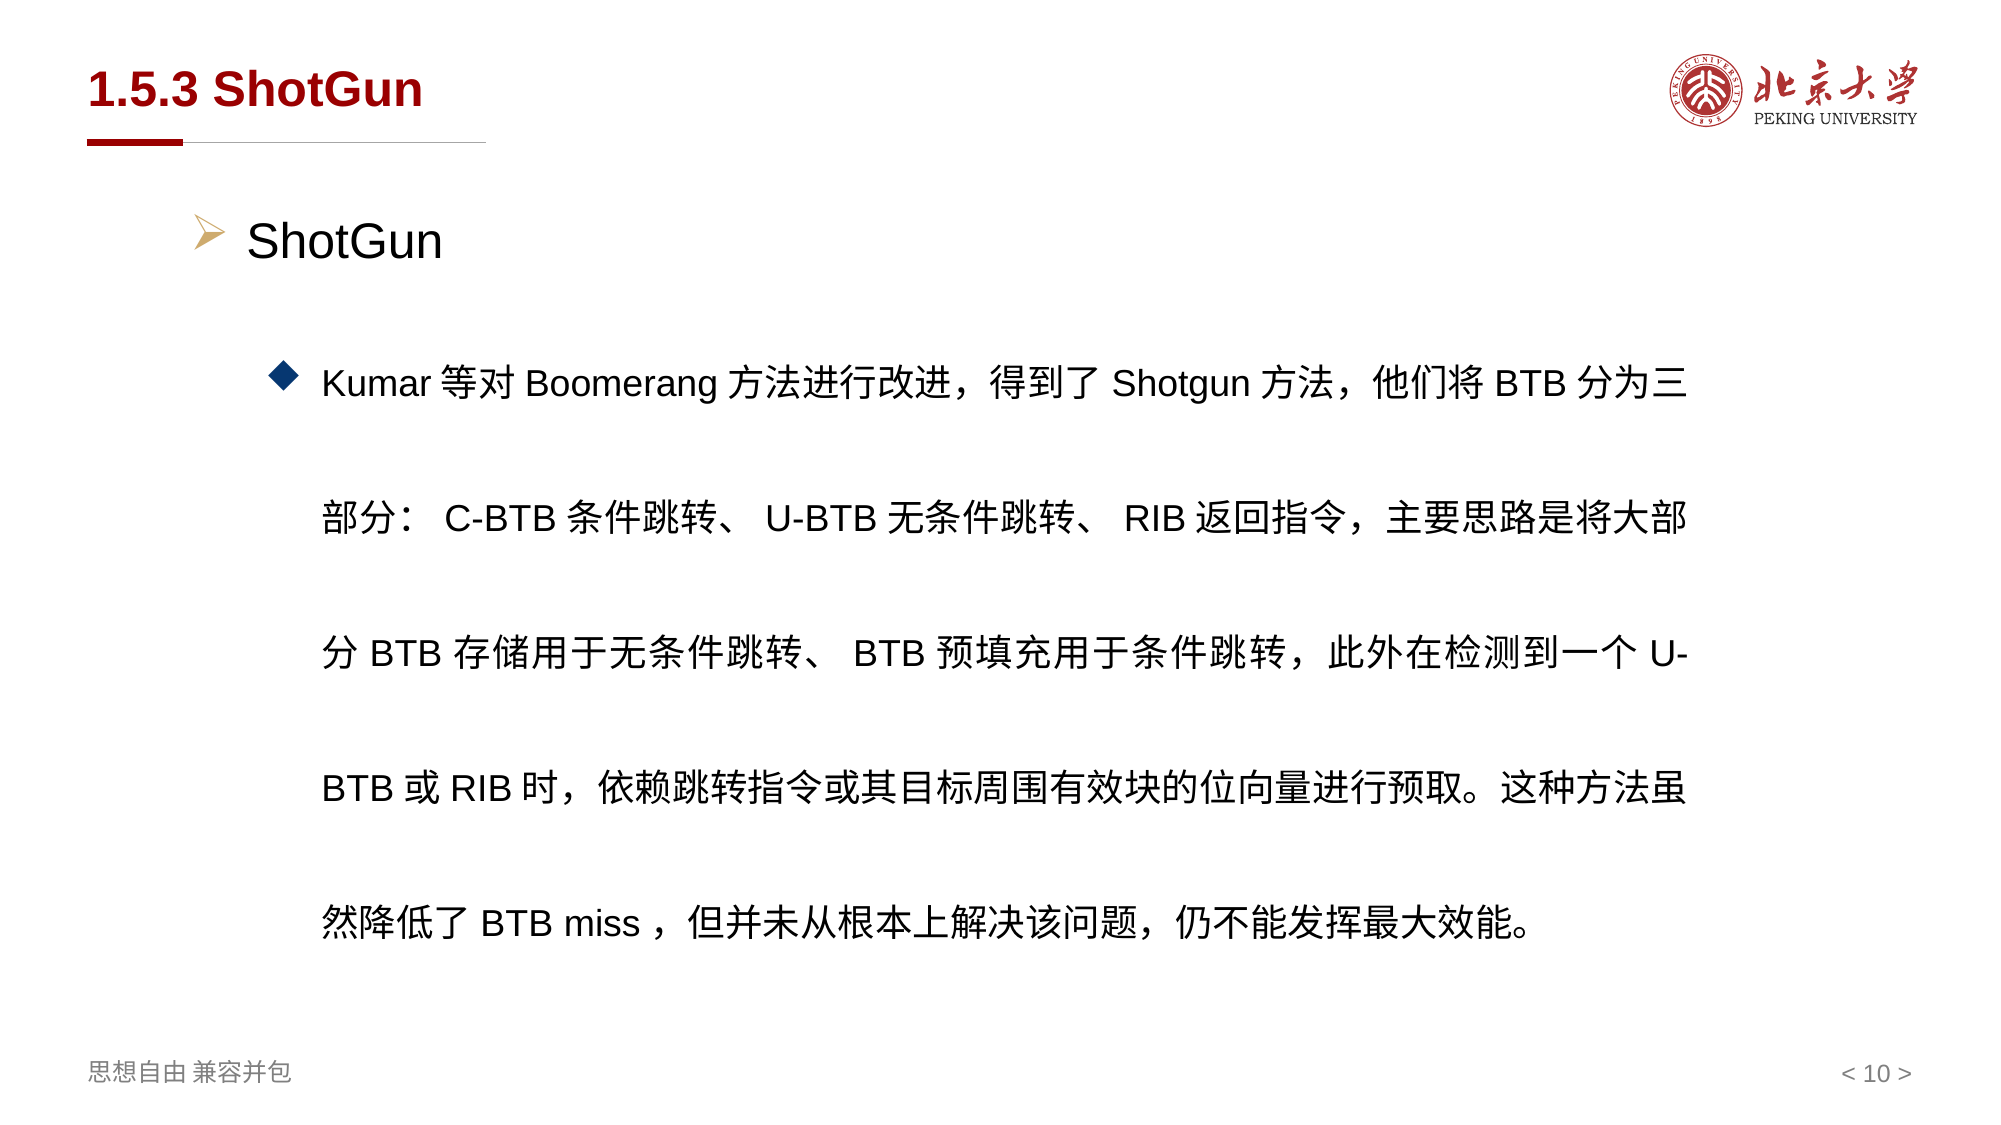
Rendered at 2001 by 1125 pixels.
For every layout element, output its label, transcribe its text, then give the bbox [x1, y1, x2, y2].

text_box ShotGun Kumar等对Boomerang方法进行改进，得到了Shotgun方法，他们将BTB分为三部分：C-BTB条件跳转、U-BTB无条件跳转、RIB返回指令，主要思路是将大部分BTB存储用于无条件跳转、BTB预填充用于条件跳转，此外在检测到一个U-BTB或RIB时，依赖跳转指令或其目标周围有效块的位向量进行预取。这种方法虽然降低了BTB miss，但并未从根本上解决该问题，仍不能发挥最大效能。 [175, 141, 1704, 951]
slide_number < 10 > [1477, 1048, 1928, 1097]
title 1.5.3 ShotGun [72, 39, 1559, 142]
